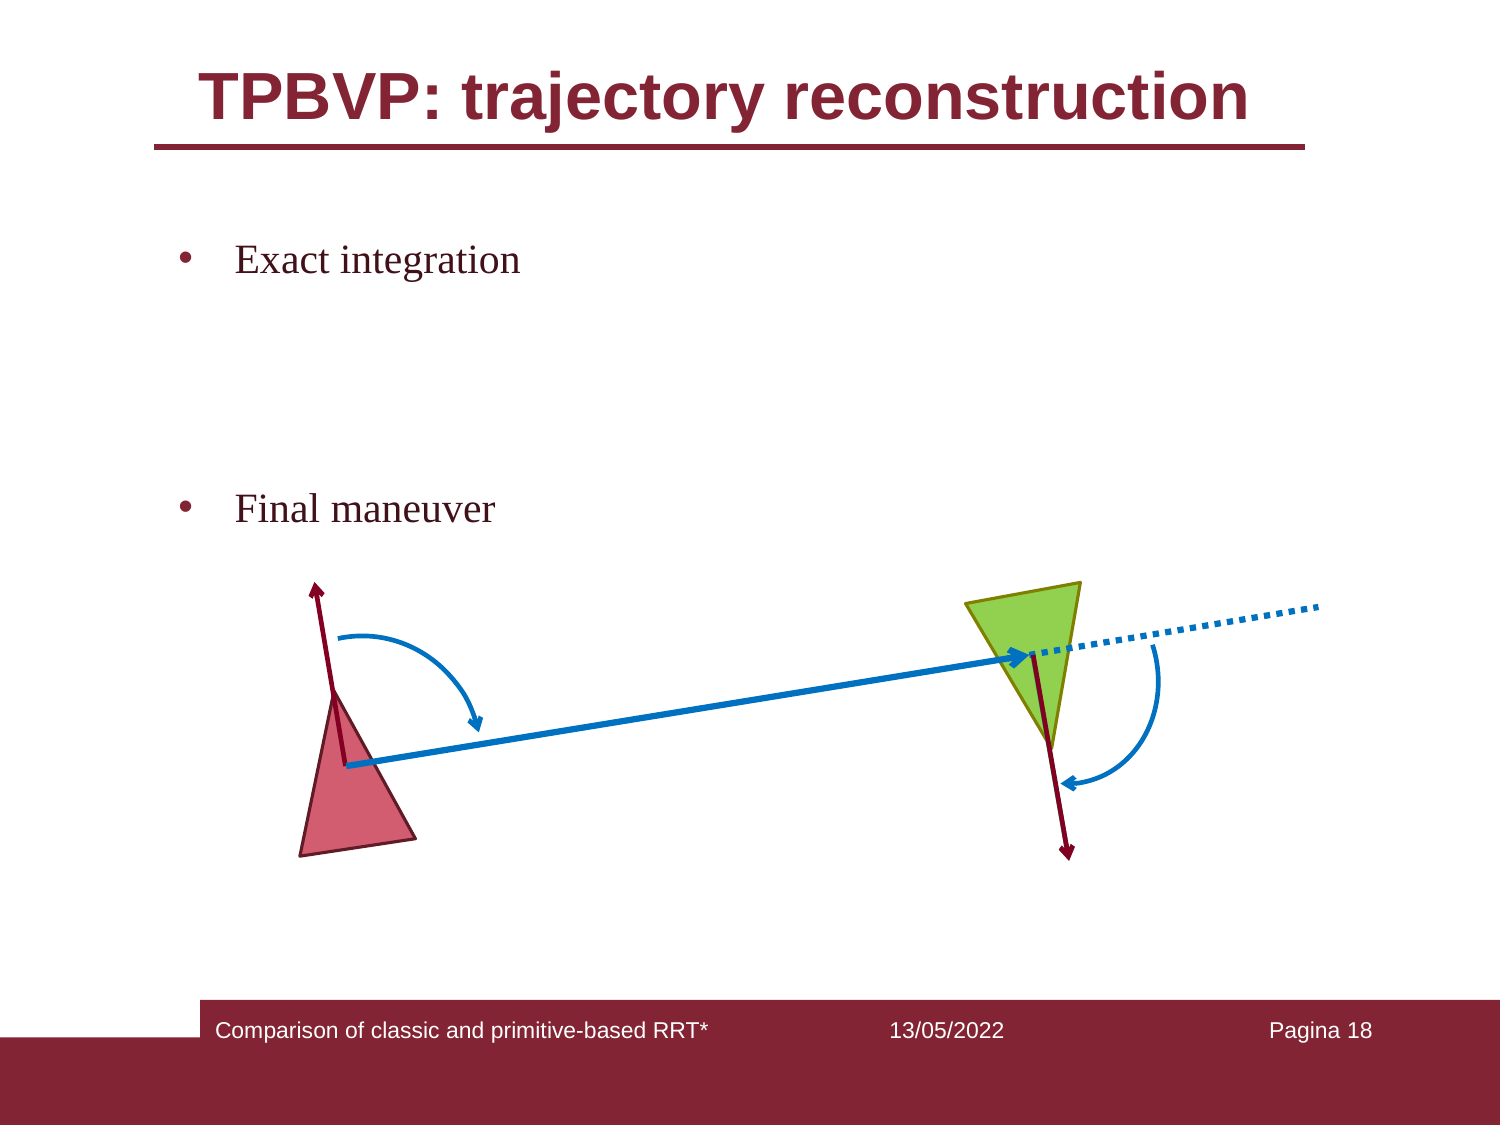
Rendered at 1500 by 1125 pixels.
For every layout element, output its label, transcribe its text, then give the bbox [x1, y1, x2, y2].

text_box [314, 581, 346, 767]
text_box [1032, 654, 1070, 861]
text_box [1075, 663, 1159, 784]
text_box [346, 654, 1026, 767]
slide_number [790, 1008, 1104, 1084]
slide_number Pagina 18 [1104, 1008, 1388, 1084]
text_box [299, 775, 416, 857]
text_box [350, 635, 423, 653]
text_box [965, 582, 1081, 653]
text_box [1028, 606, 1319, 656]
text_box TPBVP: trajectory reconstruction [183, 45, 1269, 141]
footer Comparison of classic and primitive-based RRT* [200, 1008, 727, 1084]
text_box Final maneuver [163, 473, 537, 532]
